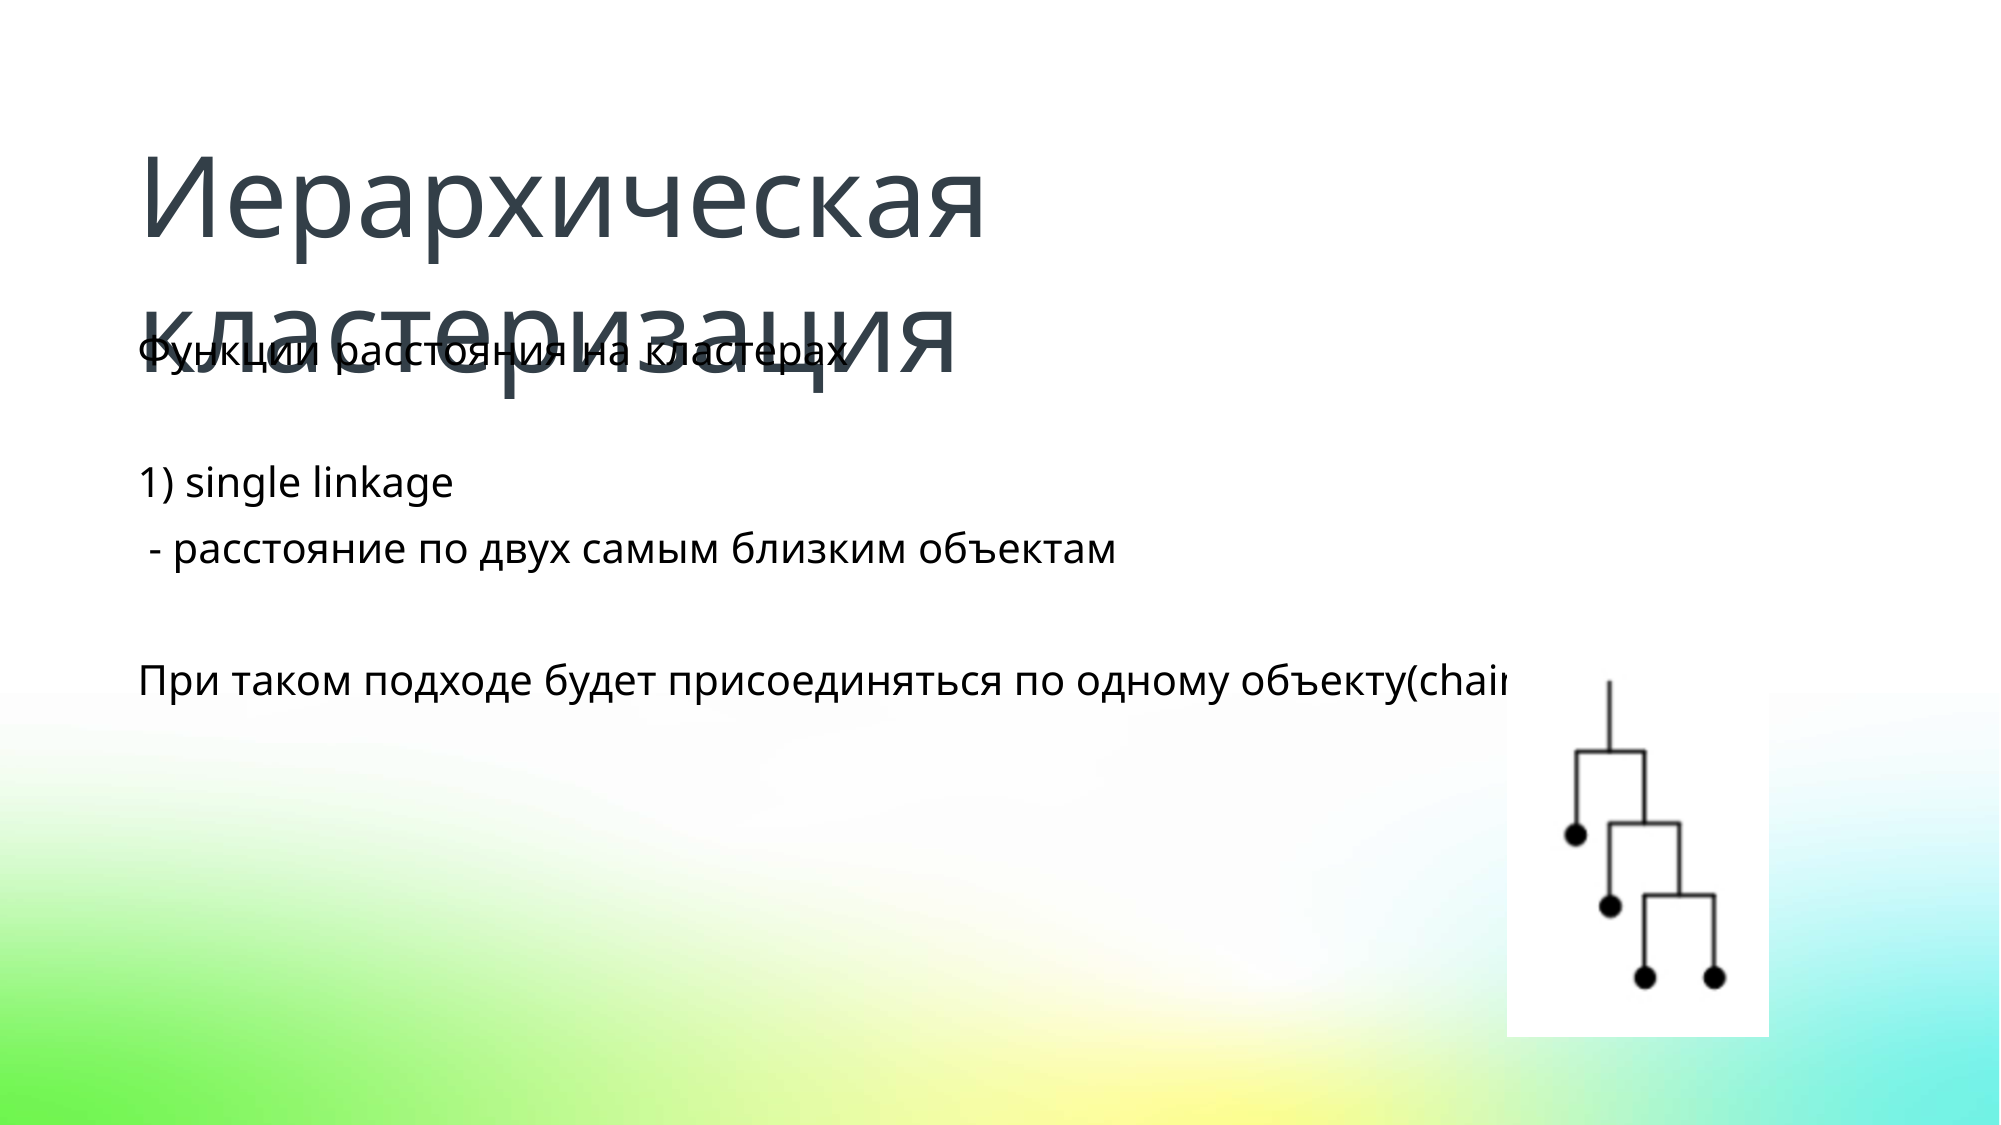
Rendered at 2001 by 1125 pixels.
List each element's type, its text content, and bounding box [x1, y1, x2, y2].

picture [0, 656, 2000, 1125]
text_box Иерархическая кластеризация [137, 125, 1827, 291]
